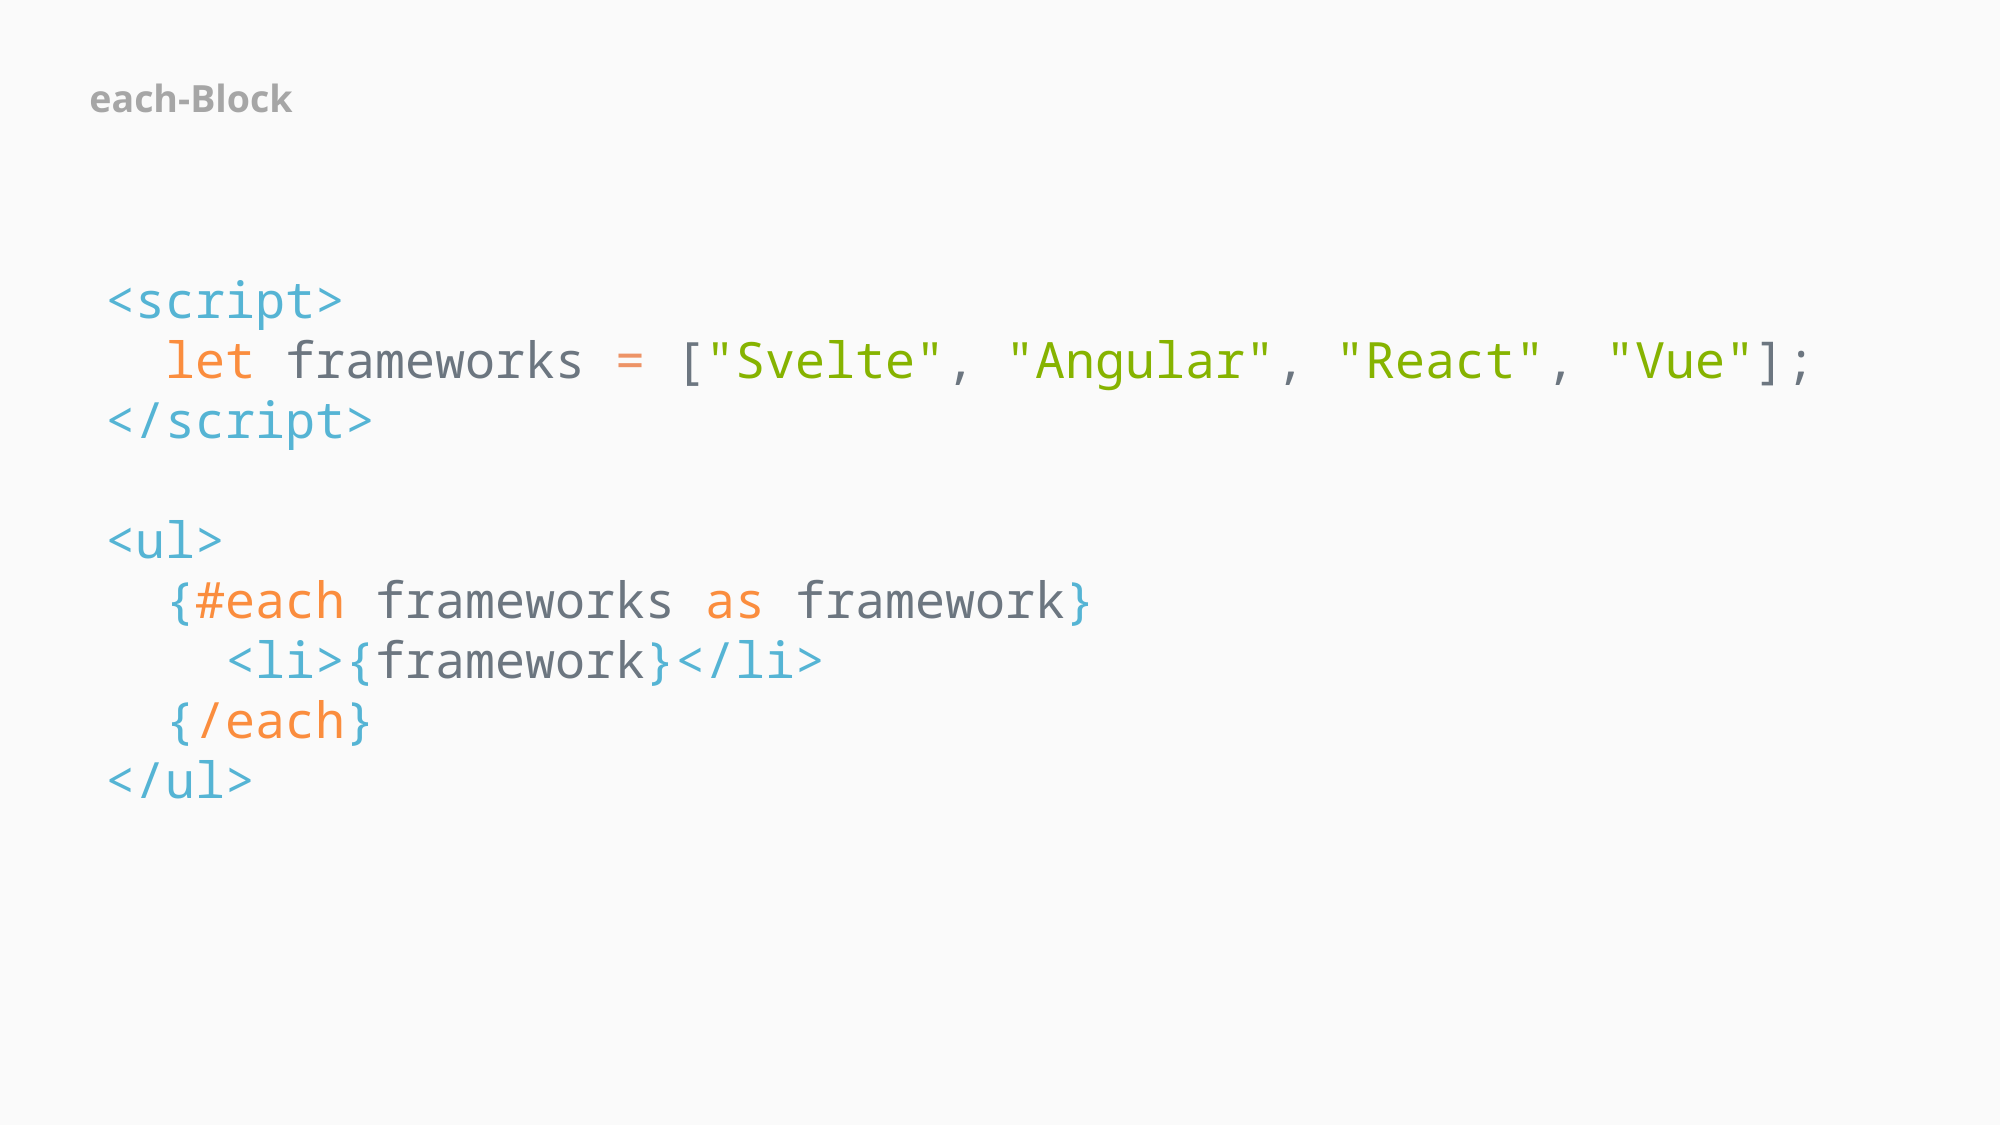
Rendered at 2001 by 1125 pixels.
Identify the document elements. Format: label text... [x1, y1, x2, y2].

text_box each-Block [74, 67, 736, 128]
text_box <script> let frameworks = ["Svelte", "Angular", "React", "Vue"]; </script> <ul> {#each frameworks as framework} <li>{framework}</li> {/each} </ul> [90, 261, 1950, 936]
